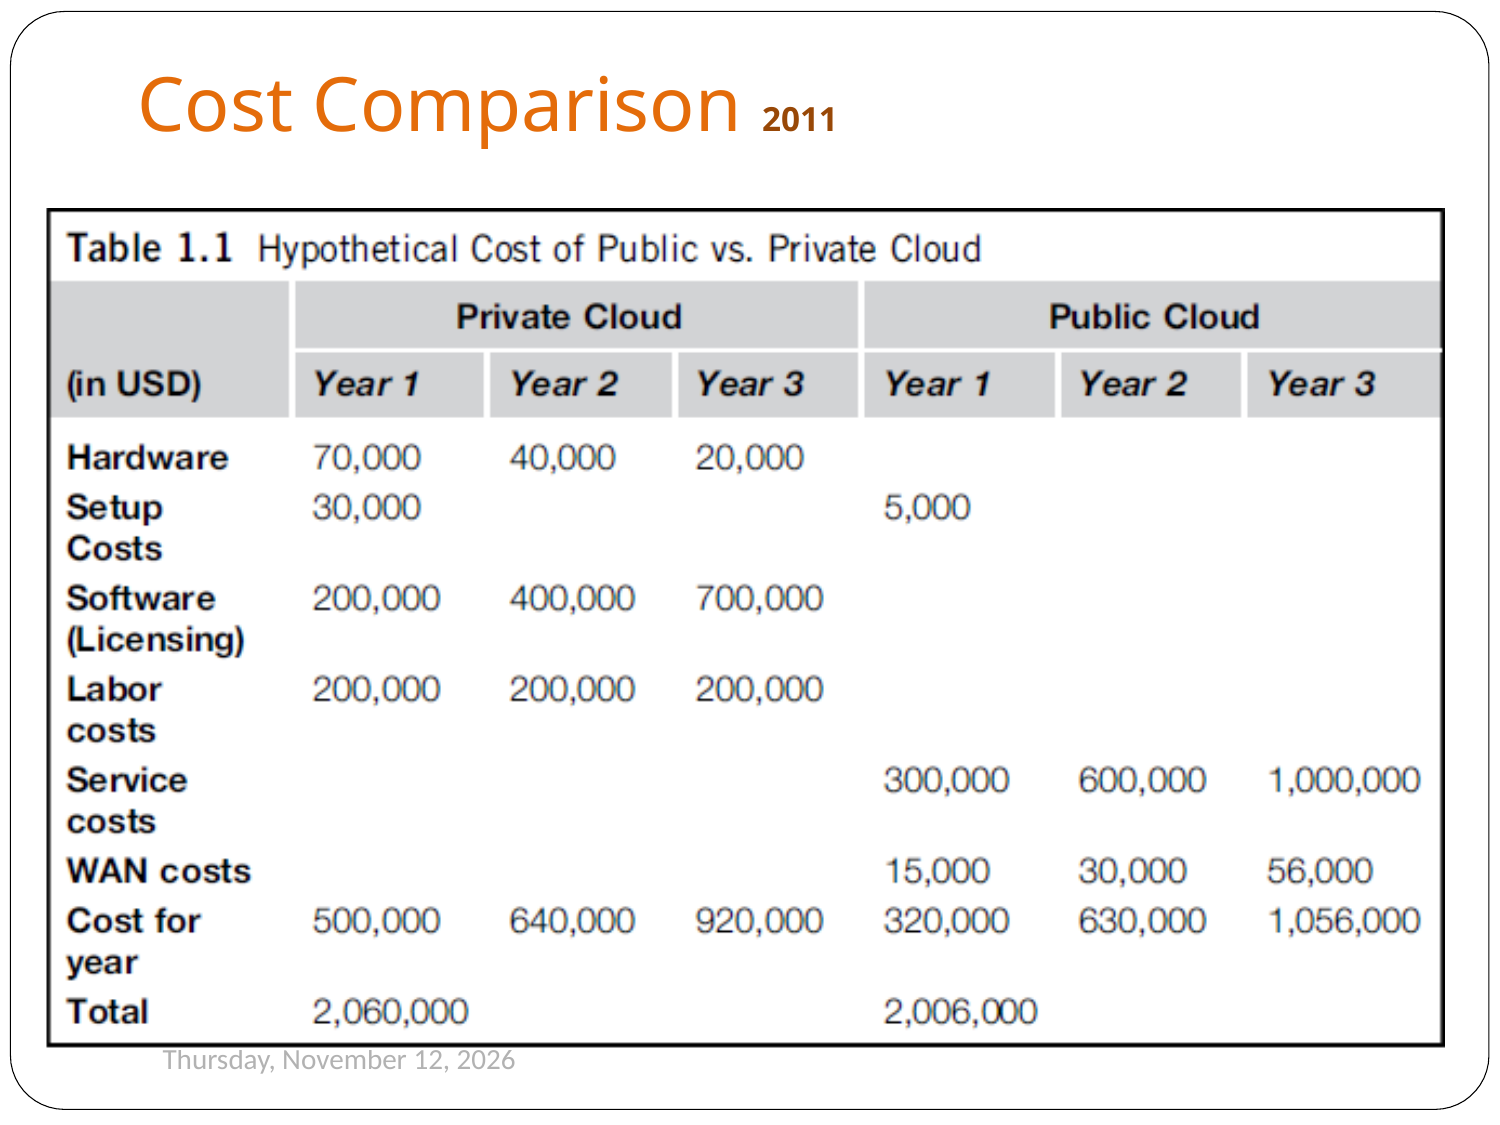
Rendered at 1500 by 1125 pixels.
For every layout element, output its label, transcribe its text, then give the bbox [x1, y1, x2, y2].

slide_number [162, 1058, 650, 1076]
slide_number 56 [39, 1038, 84, 1076]
picture [45, 208, 1445, 1051]
title Cost Comparison 2011 [137, 56, 933, 148]
